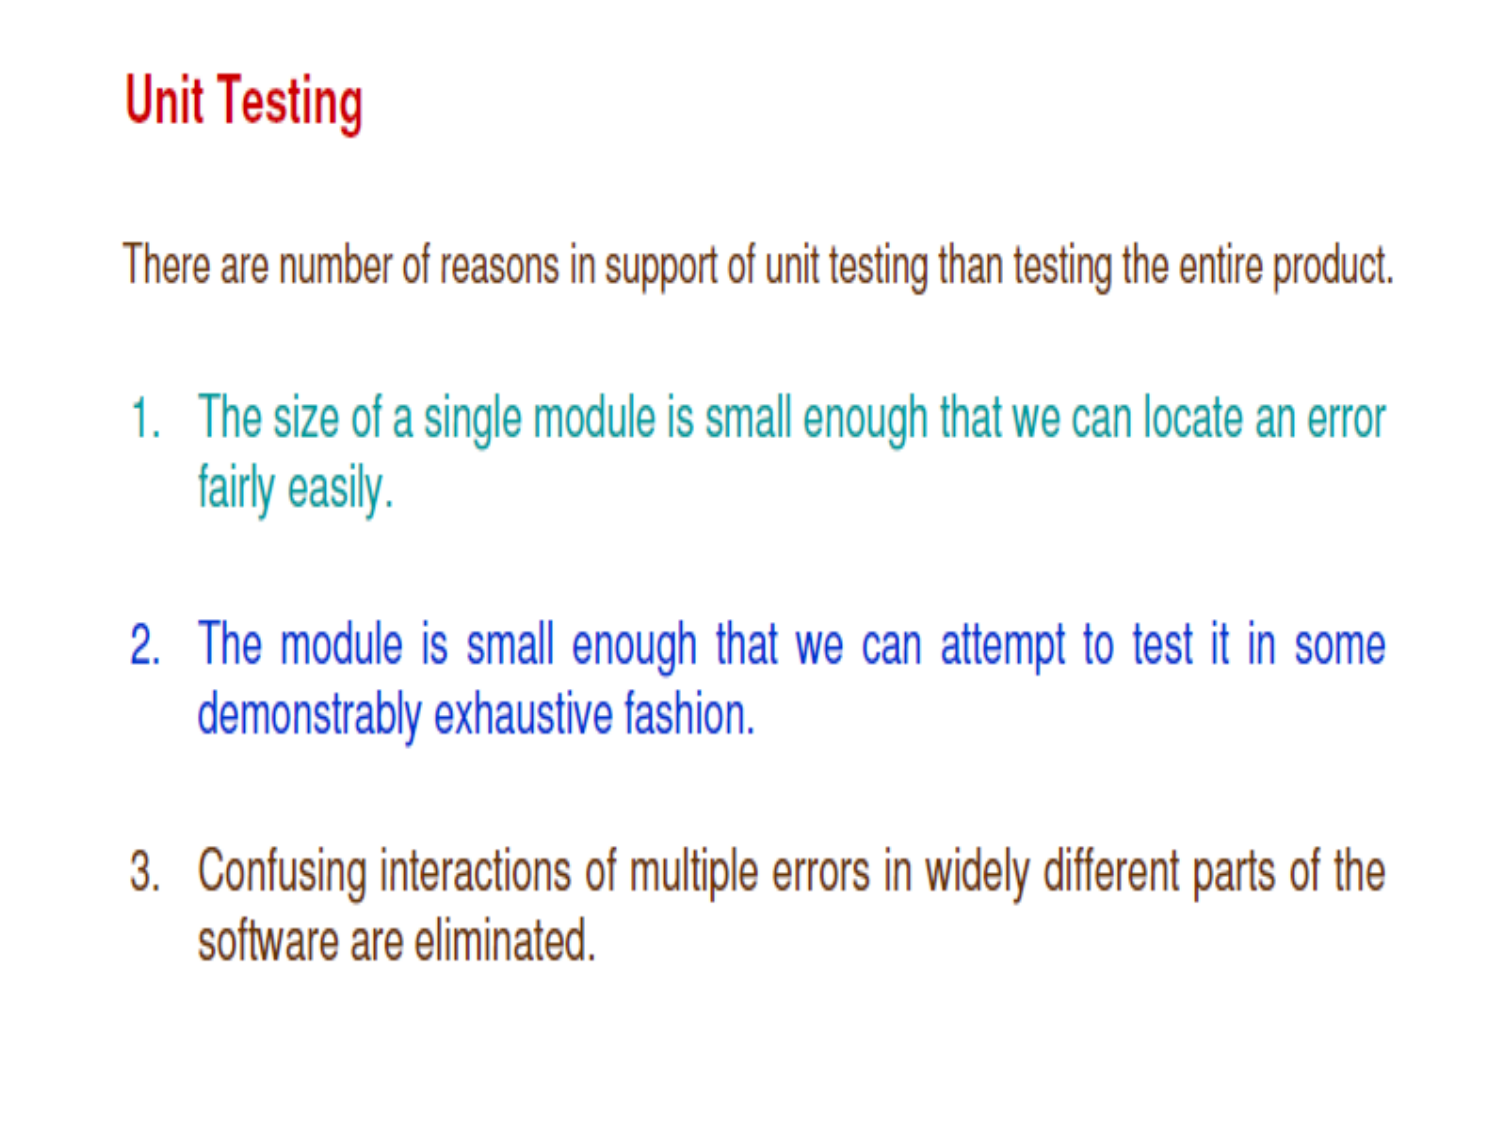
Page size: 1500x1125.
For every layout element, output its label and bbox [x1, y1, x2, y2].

picture [49, 0, 1438, 1063]
